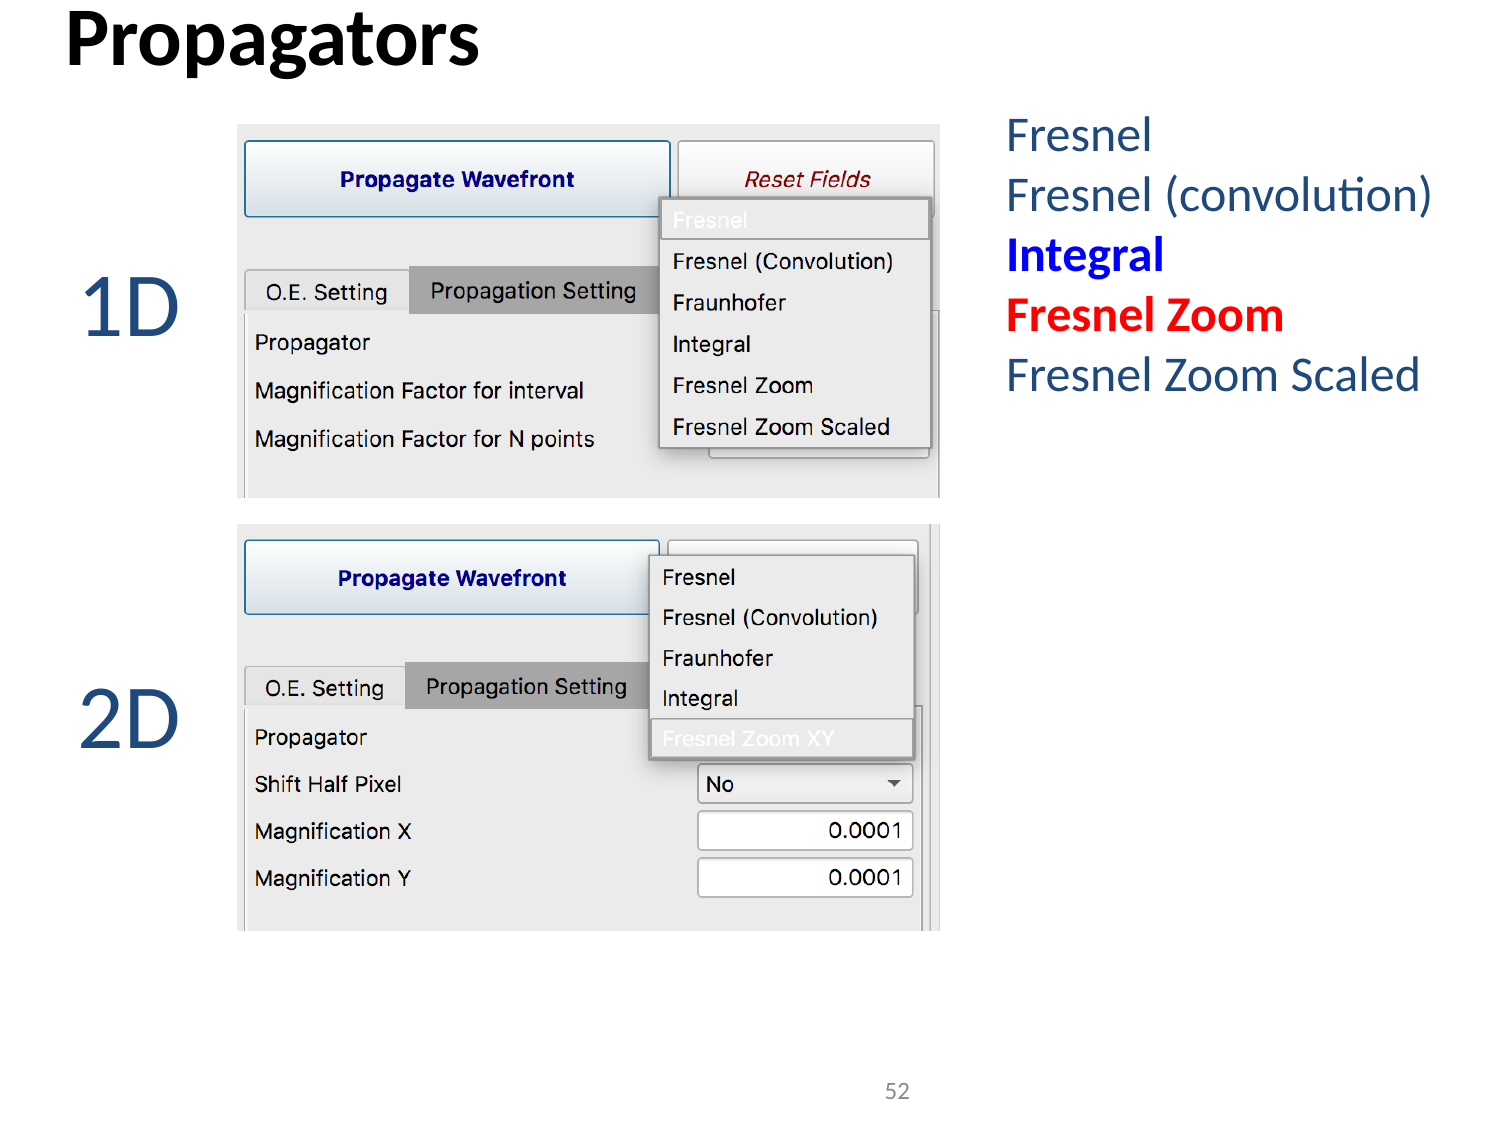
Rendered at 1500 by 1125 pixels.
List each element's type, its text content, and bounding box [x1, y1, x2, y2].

picture [237, 524, 941, 931]
slide_number 52 [575, 1059, 925, 1120]
text_box Fresnel Fresnel (convolution) Integral Fresnel Zoom Fresnel Zoom Scaled [991, 94, 1449, 410]
text_box 1D [63, 237, 196, 363]
picture [237, 124, 940, 498]
text_box 2D [63, 649, 196, 775]
title Propagators [50, 0, 1325, 199]
